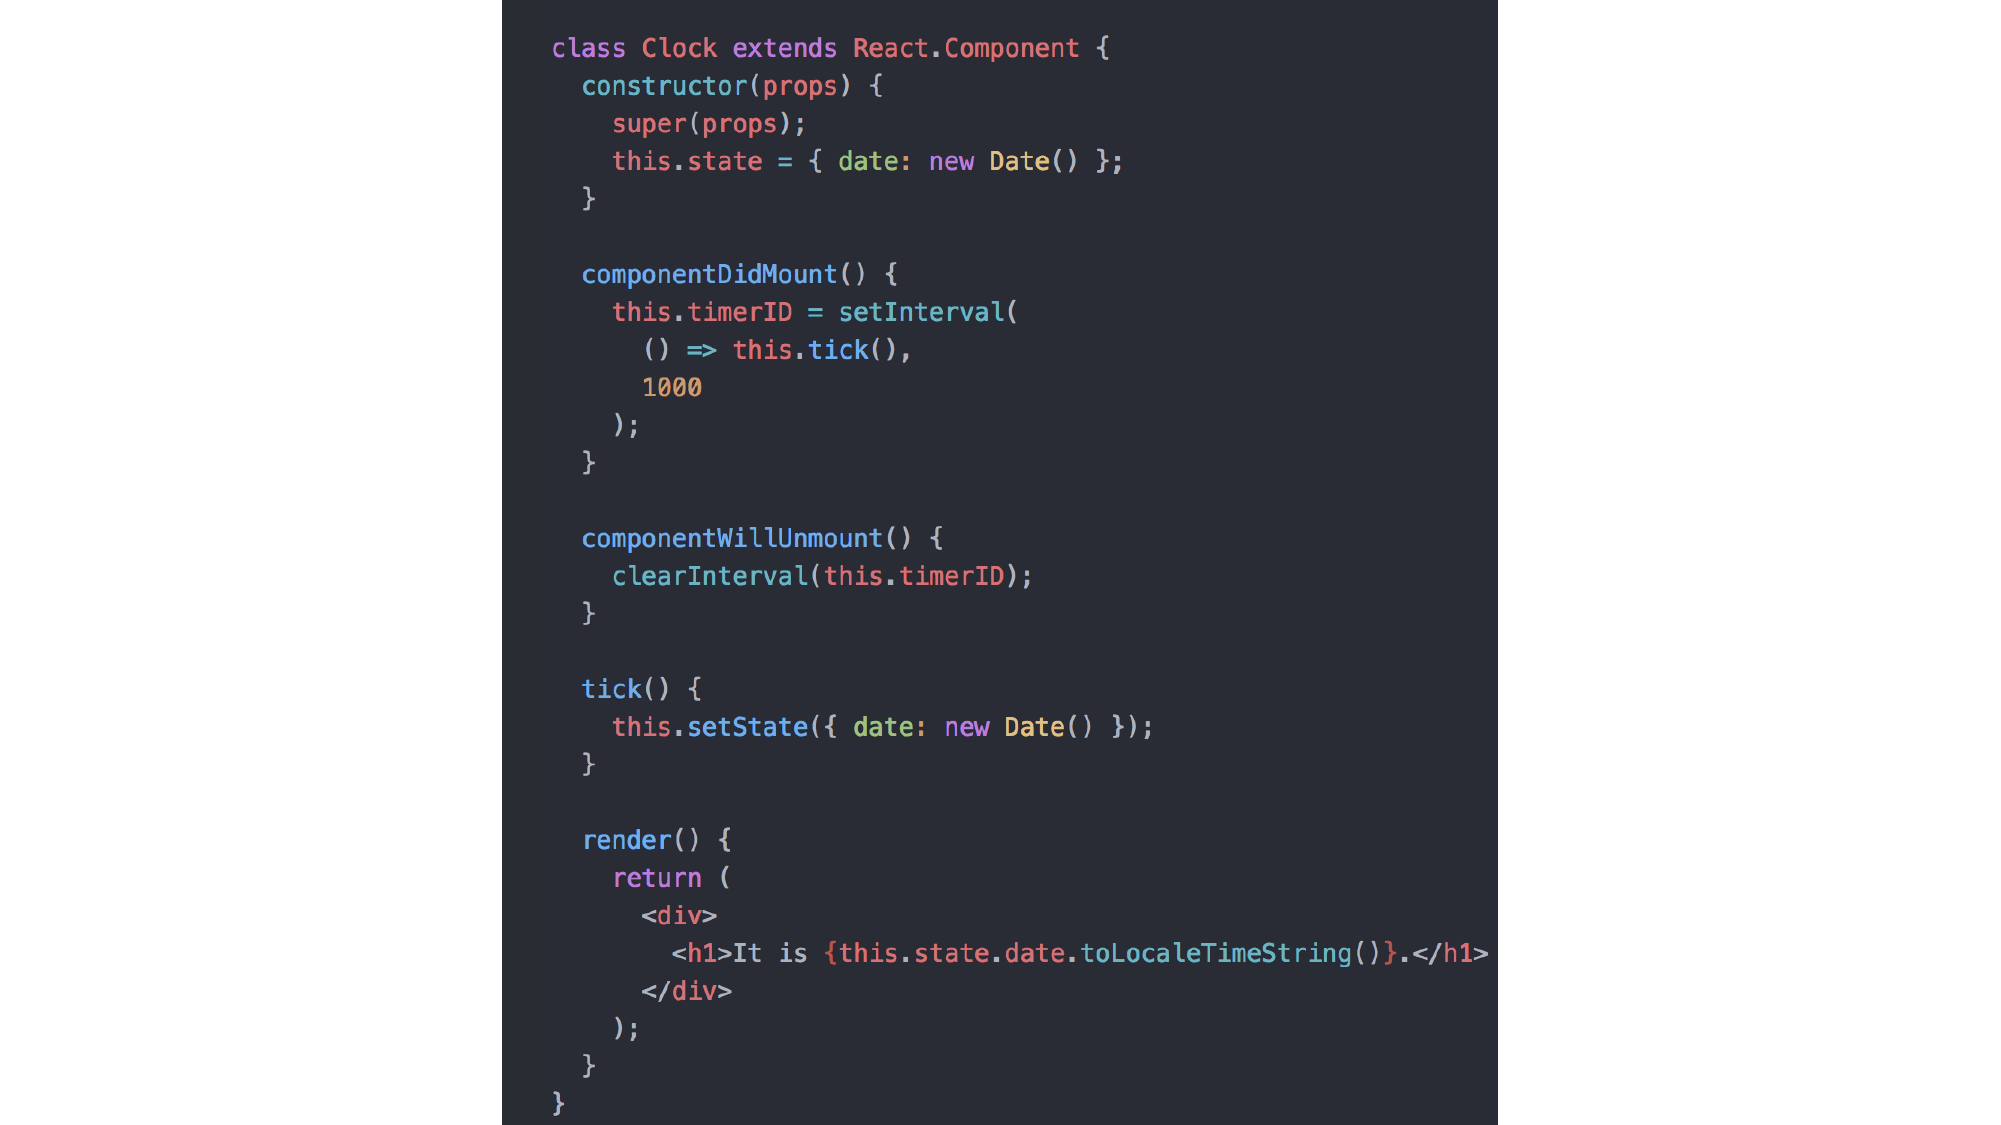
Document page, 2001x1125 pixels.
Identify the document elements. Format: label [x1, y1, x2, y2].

picture [501, 0, 1498, 1125]
